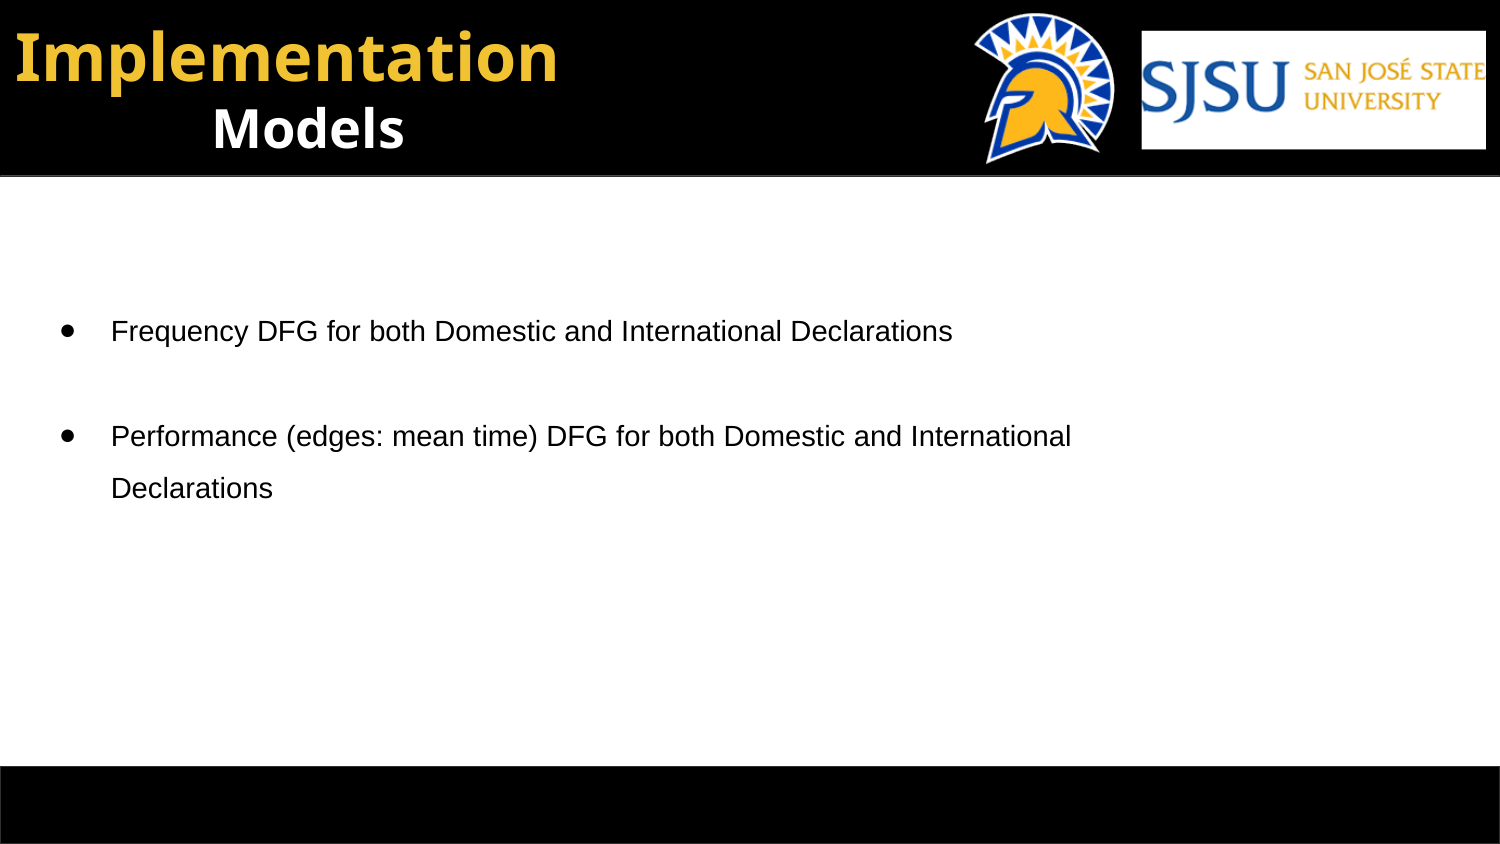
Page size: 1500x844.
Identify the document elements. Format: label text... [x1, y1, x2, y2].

text_box [0, 766, 1500, 844]
text_box Frequency DFG for both Domestic and International Declarations Performance (edges: mean time) DFG for both Domestic and International Declarations [20, 189, 1221, 565]
text_box Implementation Models [0, 0, 1500, 175]
picture [973, 12, 1486, 165]
